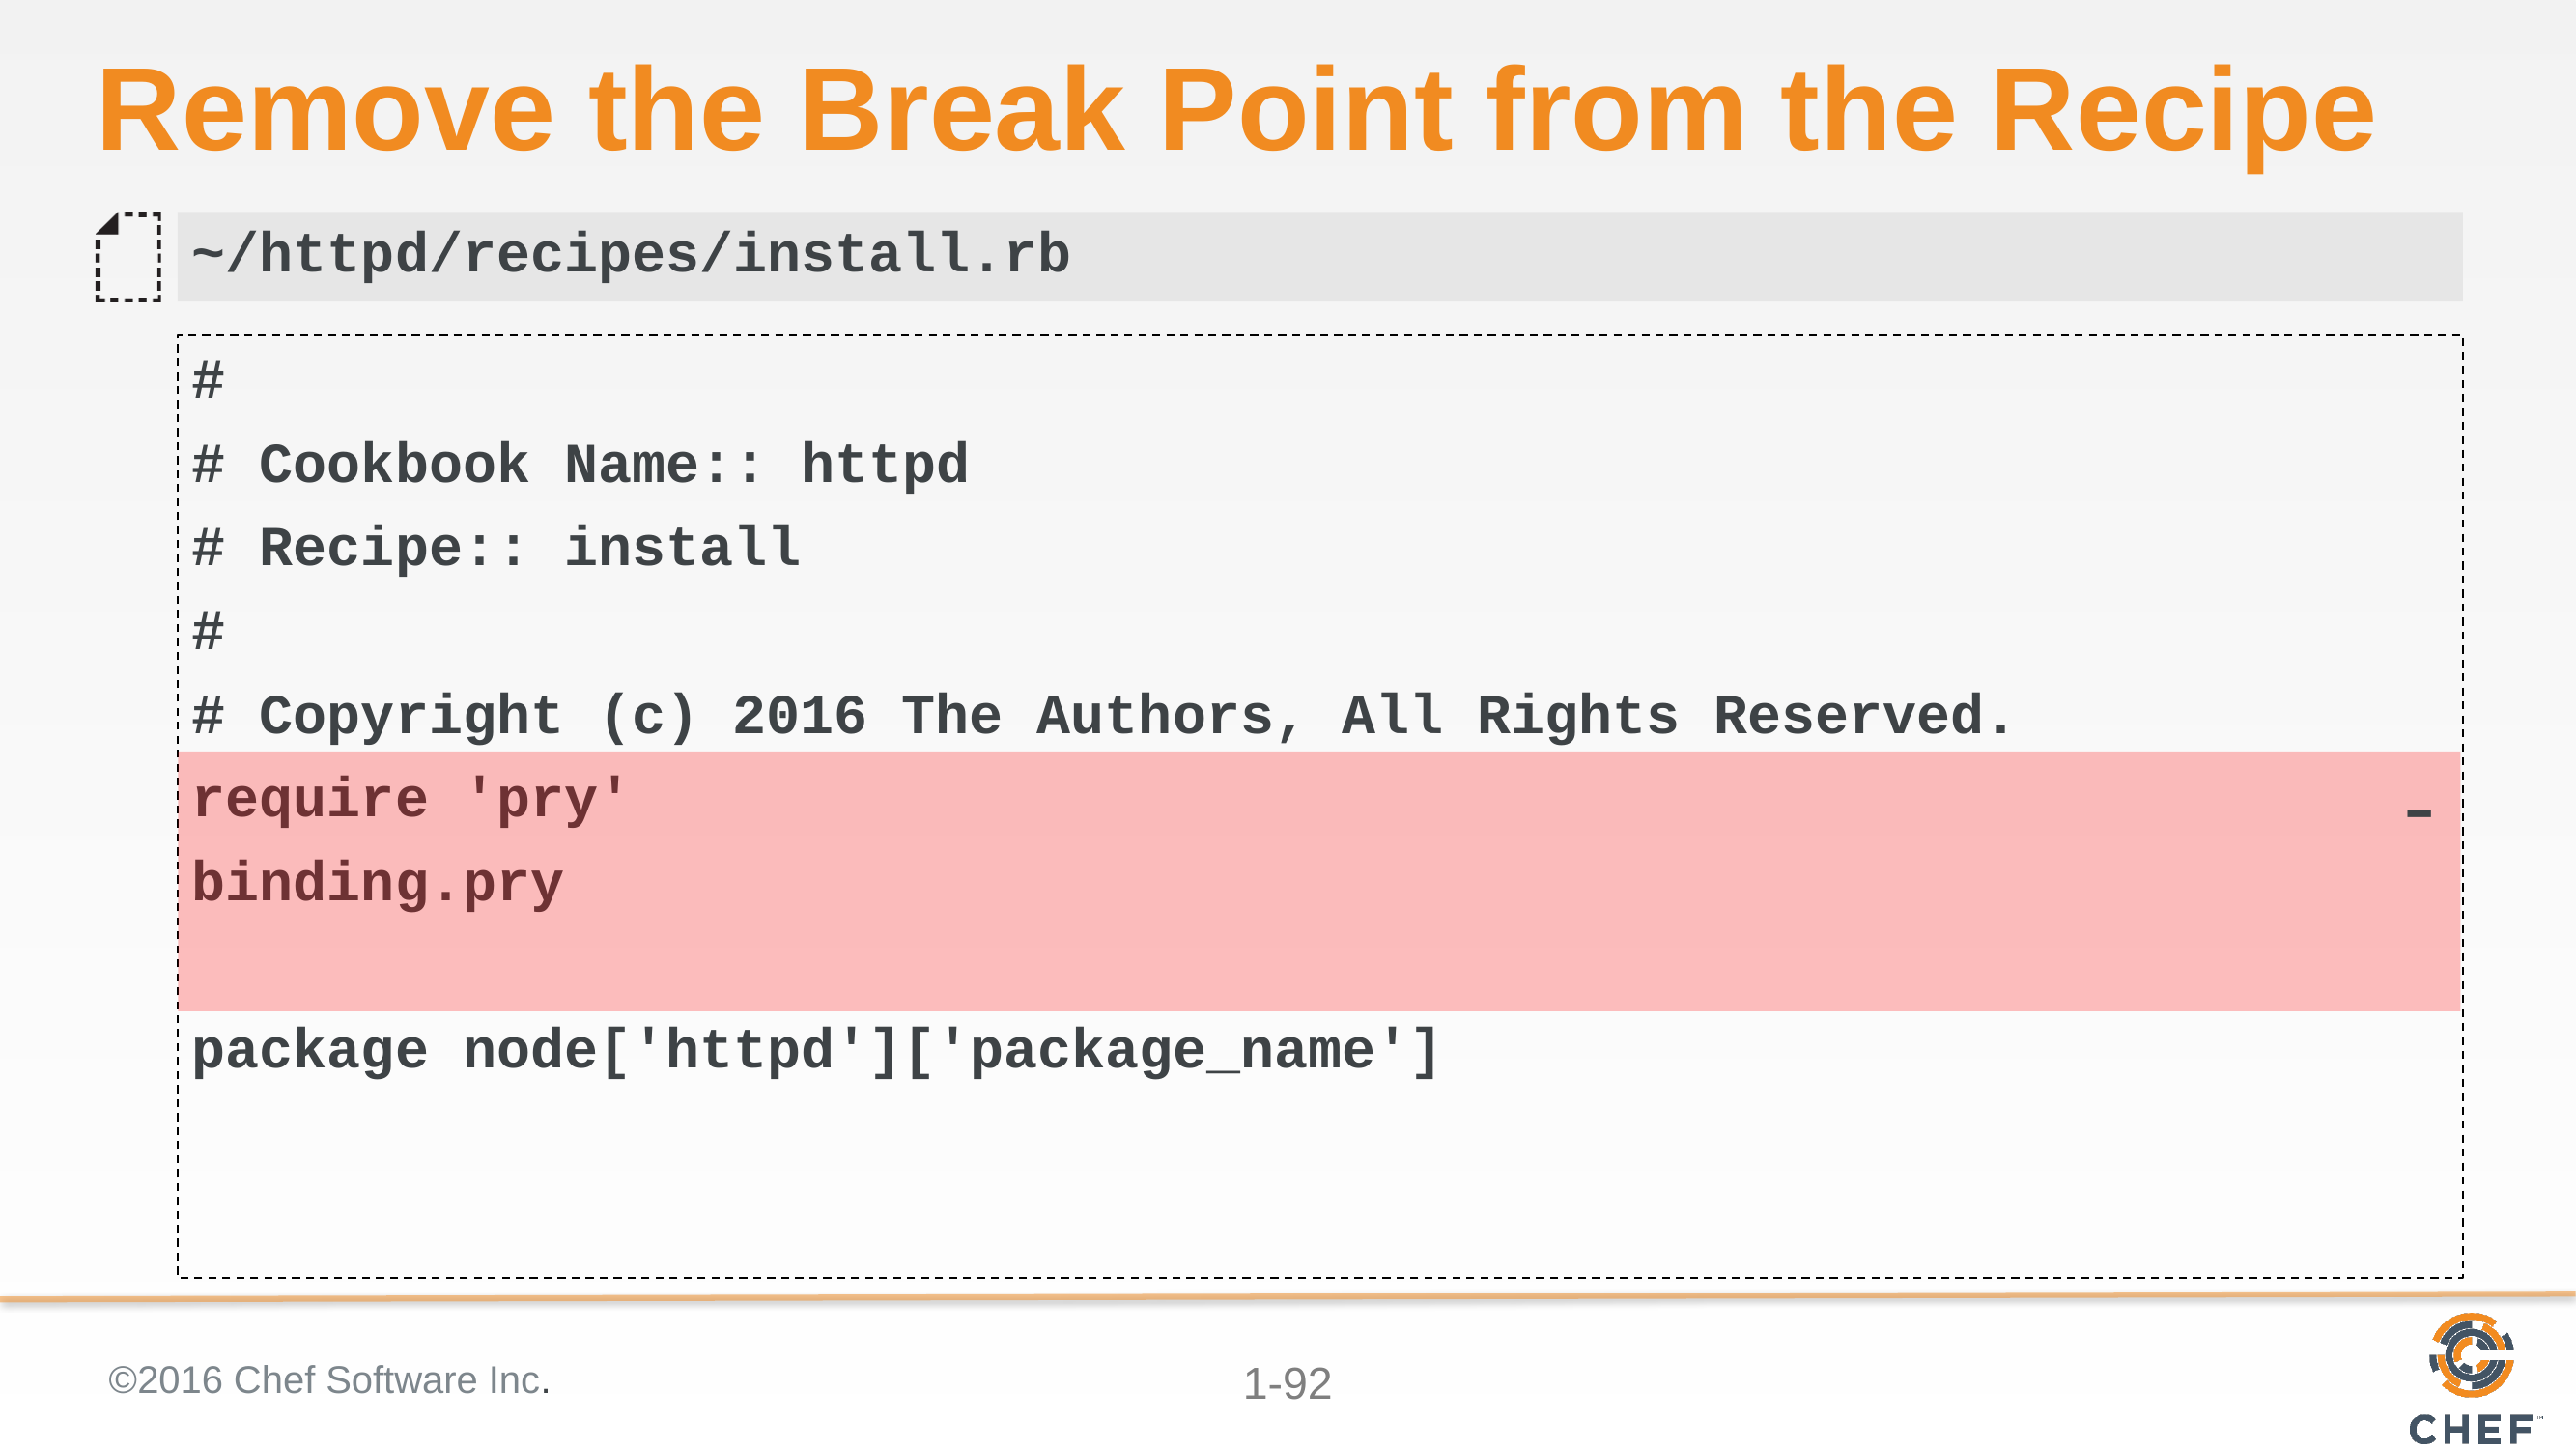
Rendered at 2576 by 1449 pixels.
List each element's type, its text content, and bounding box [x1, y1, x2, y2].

list - [178, 751, 2461, 1011]
list # # Cookbook Name:: httpd # Recipe:: install # # Copyright (c) 2016 The Authors, All Rights Reserved. require 'pry' binding.pry package node['httpd']['package_name'] [177, 334, 2464, 1279]
title Remove the Break Point from the Recipe [96, 48, 2463, 180]
list ~/httpd/recipes/install.rb [177, 212, 2463, 302]
picture [2399, 1297, 2551, 1449]
